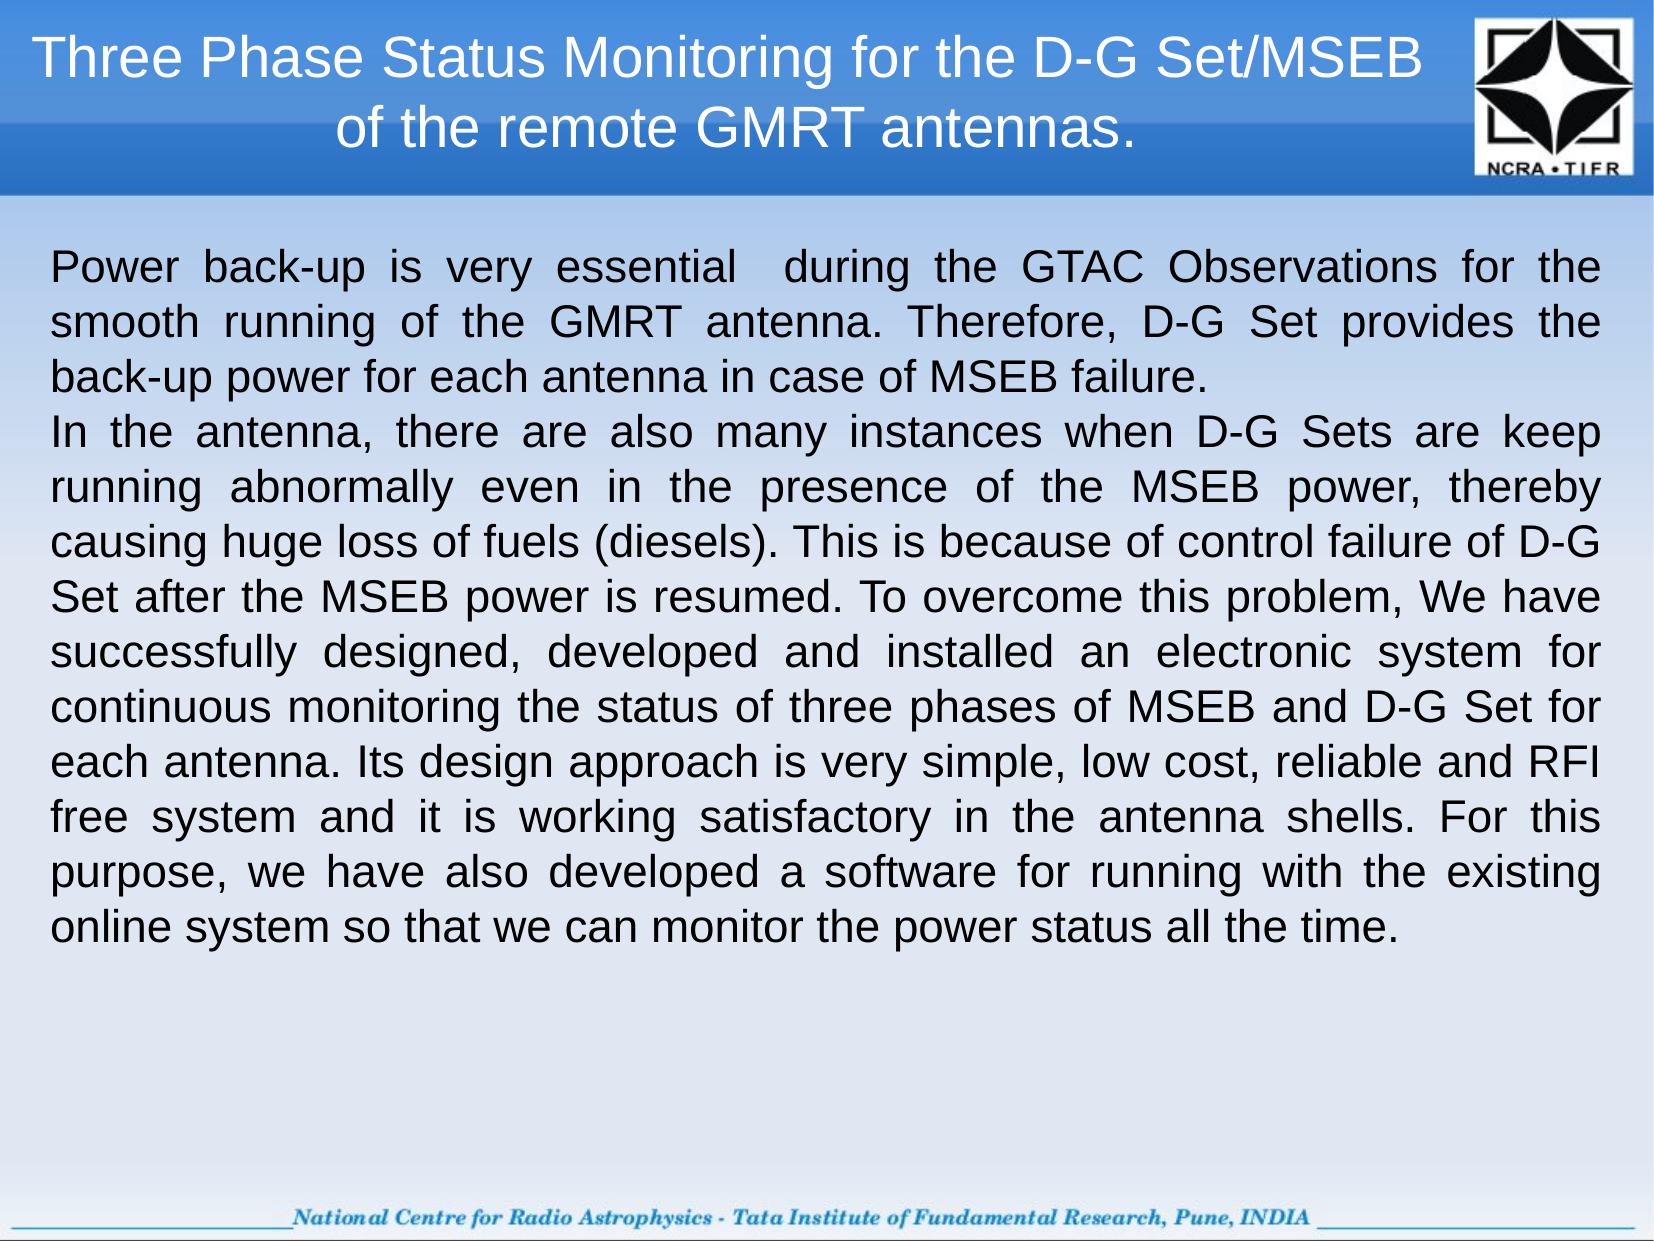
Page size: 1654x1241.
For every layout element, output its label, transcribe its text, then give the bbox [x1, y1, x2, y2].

text_box Three Phase Status Monitoring for the D-G Set/MSEB of the remote GMRT antennas. [16, 11, 1458, 167]
picture [0, 0, 1654, 1241]
text_box Power back-up is very essential during the GTAC Observations for the smooth running of the GMRT antenna. Therefore, D-G Set provides the back-up power for each antenna in case of MSEB failure. In the antenna, there are also many instances when D-G Sets are keep running abnormally even in the presence of the MSEB power, thereby causing huge loss of fuels (diesels). This is because of control failure of D-G Set after the MSEB power is resumed. To overcome this problem, We have successfully designed, developed and installed an electronic system for continuous monitoring the status of three phases of MSEB and D-G Set for each antenna. Its design approach is very simple, low cost, reliable and RFI free system and it is working satisfactory in the antenna shells. For this purpose, we have also developed a software for running with the existing online system so that we can monitor the power status all the time. [35, 229, 1618, 959]
